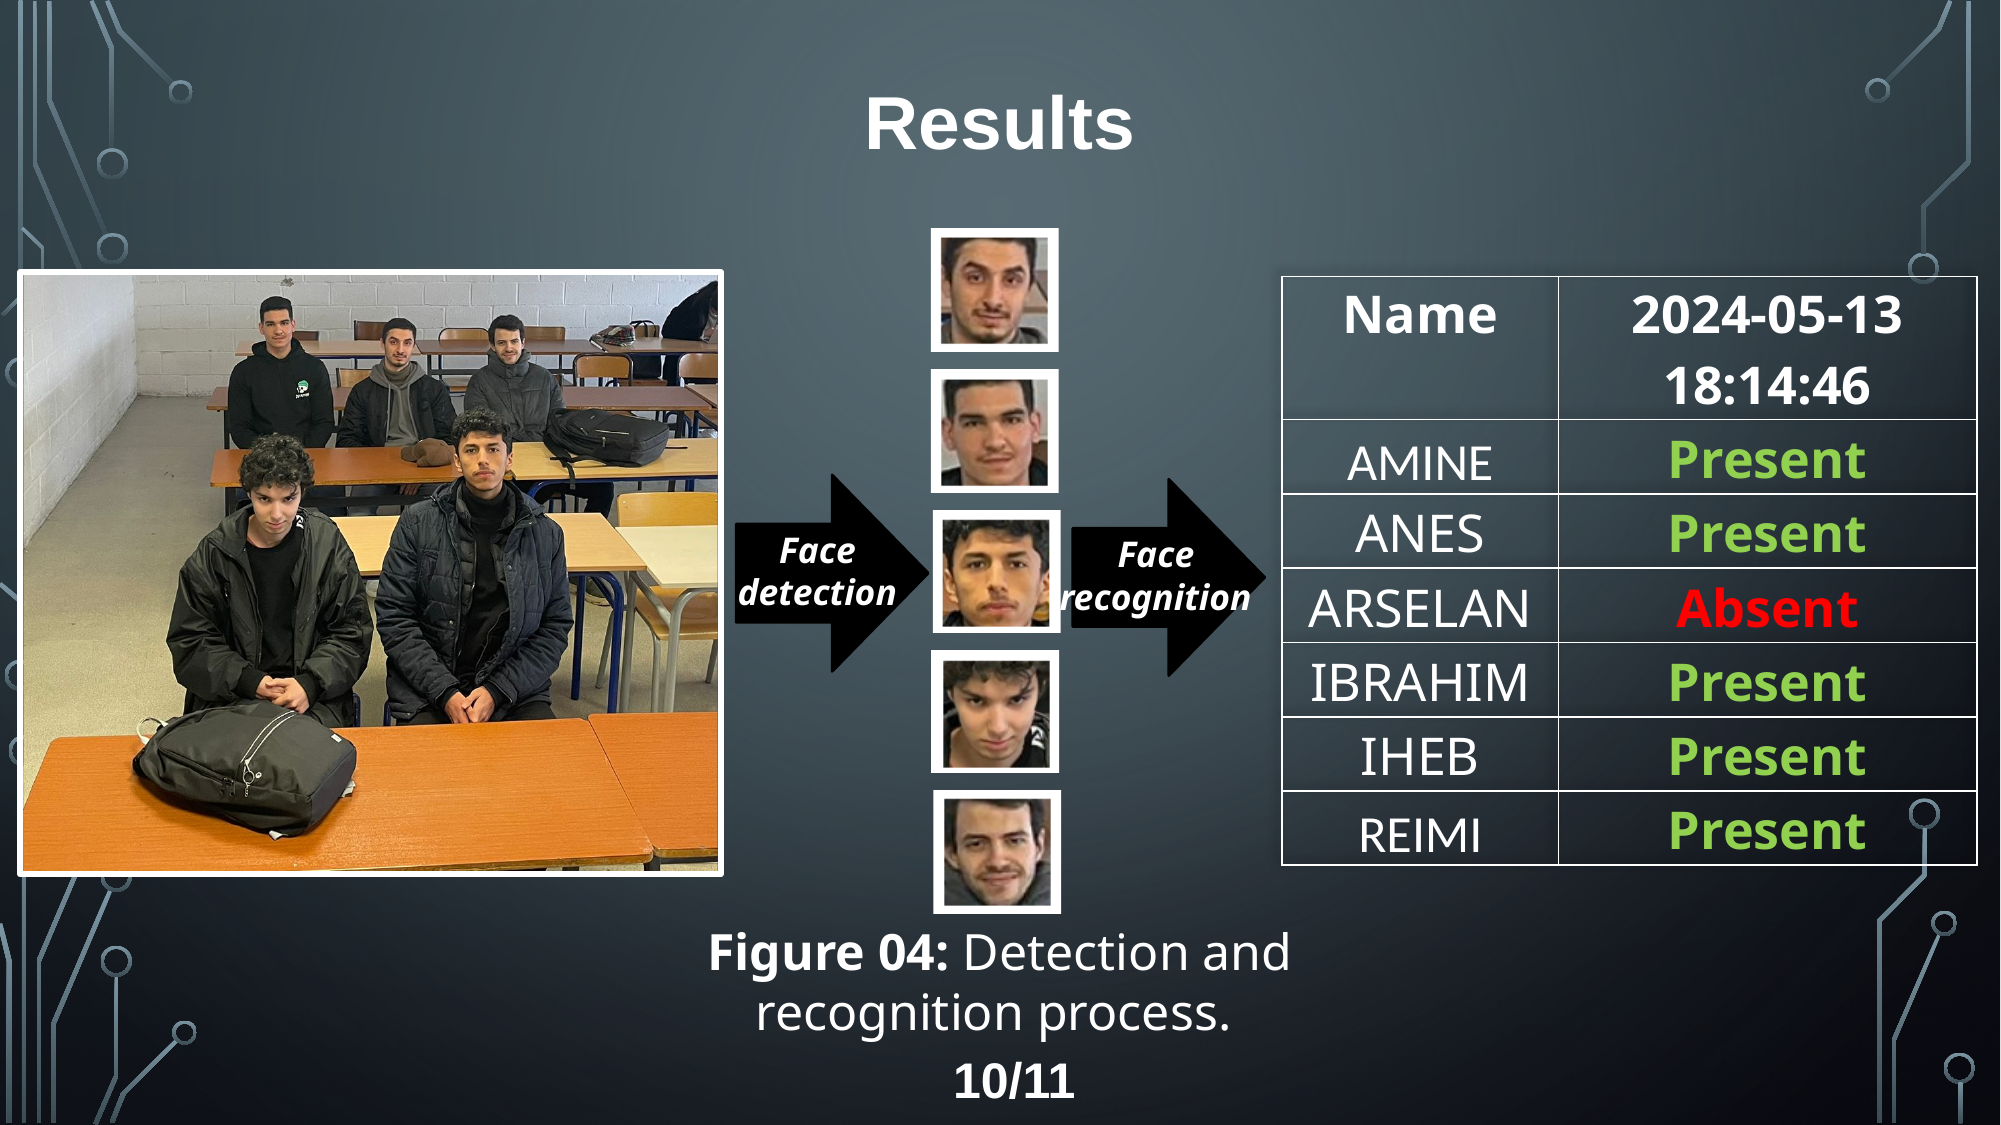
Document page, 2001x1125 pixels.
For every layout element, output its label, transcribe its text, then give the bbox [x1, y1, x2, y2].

table_cell IBRAHIM [1283, 643, 1558, 716]
text_box [830, 473, 879, 520]
text_box Results [187, 36, 1813, 202]
table_cell Present [1559, 495, 1976, 567]
picture [930, 649, 1060, 774]
table_cell ANES [1283, 495, 1558, 567]
text_box Face recognition [1061, 524, 1278, 625]
picture [933, 790, 1062, 914]
text_box [1167, 477, 1215, 524]
table_cell AMINE [1283, 420, 1558, 493]
table_cell Present [1559, 792, 1976, 864]
picture [930, 228, 1059, 352]
table_header 2024-05-13 18:14:46 [1559, 277, 1976, 419]
table_cell ARSELAN [1283, 569, 1558, 642]
table_cell Present [1559, 643, 1976, 716]
text_box [734, 621, 884, 673]
table_cell Present [1559, 420, 1976, 493]
text_box Figure 04: Detection and recognition process. [589, 913, 1411, 1049]
text_box 10/11 [938, 1041, 1091, 1117]
text_box [1071, 625, 1221, 677]
table_cell REIMI [1283, 792, 1558, 864]
table_cell Absent [1559, 569, 1976, 642]
picture [23, 275, 718, 872]
table_cell IHEB [1283, 718, 1558, 790]
text_box Face detection [718, 520, 930, 621]
table_cell Present [1559, 718, 1976, 790]
table_header Name [1283, 277, 1558, 419]
picture [932, 509, 1061, 634]
picture [930, 369, 1059, 493]
